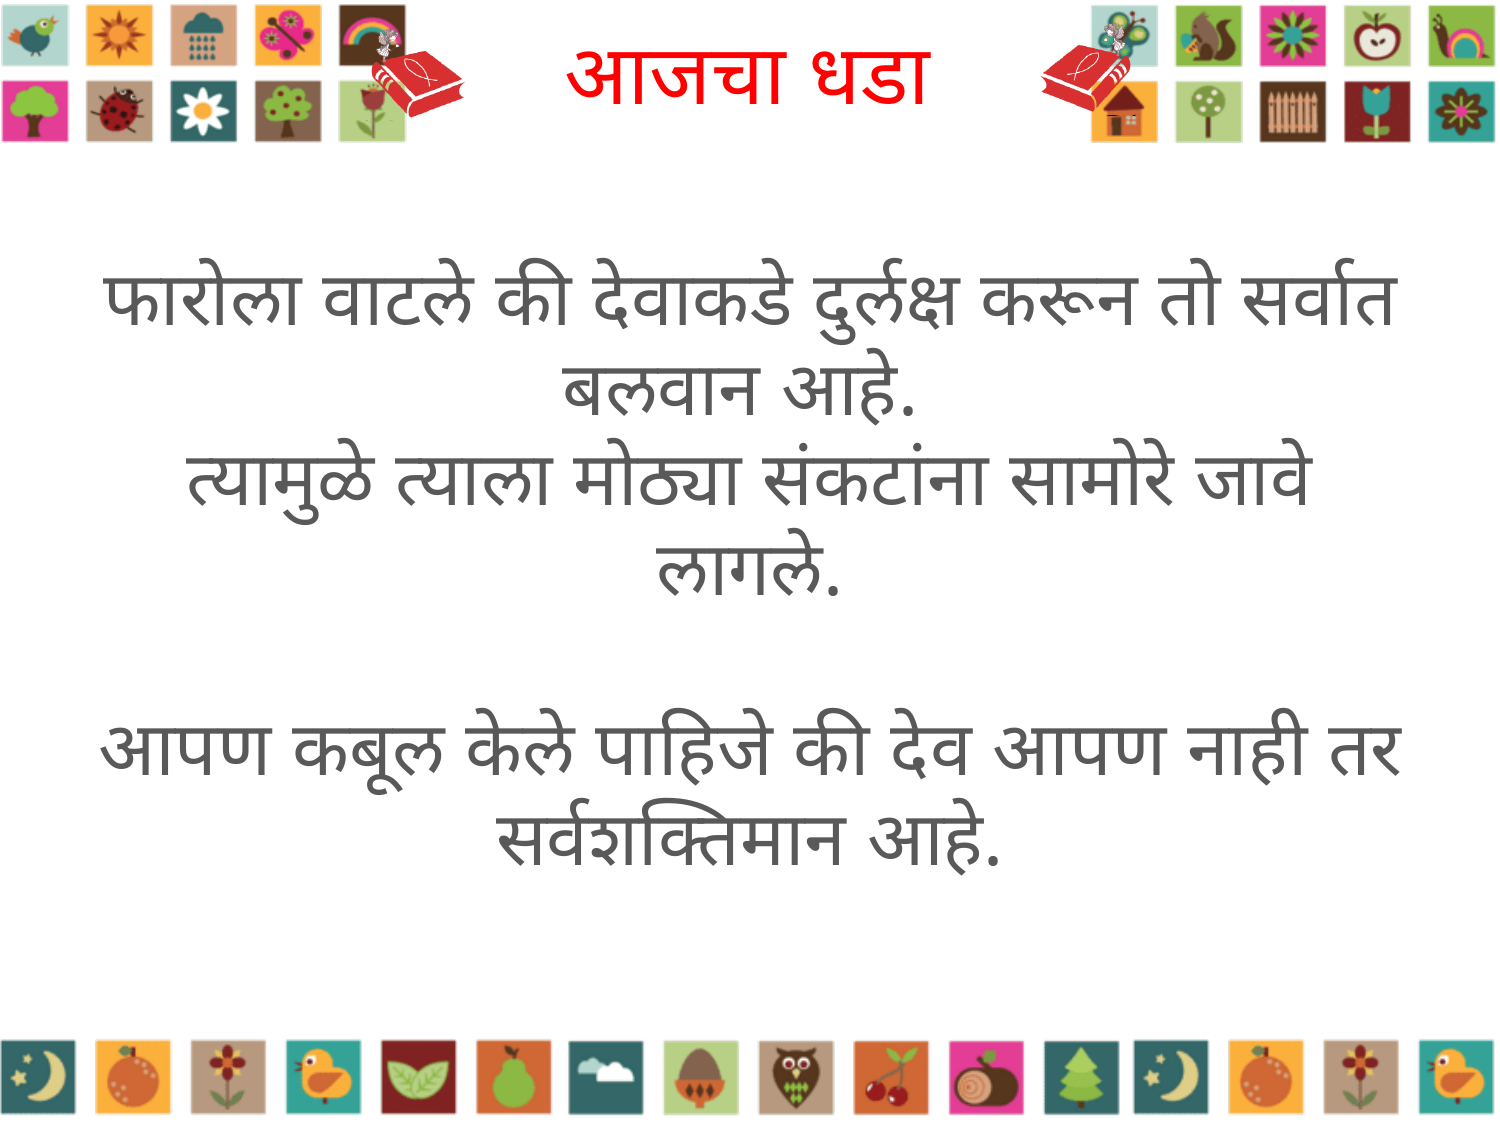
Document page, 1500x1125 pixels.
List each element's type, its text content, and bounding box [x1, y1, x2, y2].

text_box आजचा धडा [497, 13, 1078, 129]
text_box फारोला वाटले की देवाकडे दुर्लक्ष करून तो सर्वात बलवान आहे. त्यामुळे त्याला मोठ्या संकटांना सामोरे जावे लागले. आपण कबूल केले पाहिजे की देव आपण नाही तर सर्वशक्तिमान आहे. [76, 243, 1424, 889]
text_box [0, 1028, 1500, 1118]
picture [1008, 3, 1500, 150]
picture [0, 3, 497, 150]
